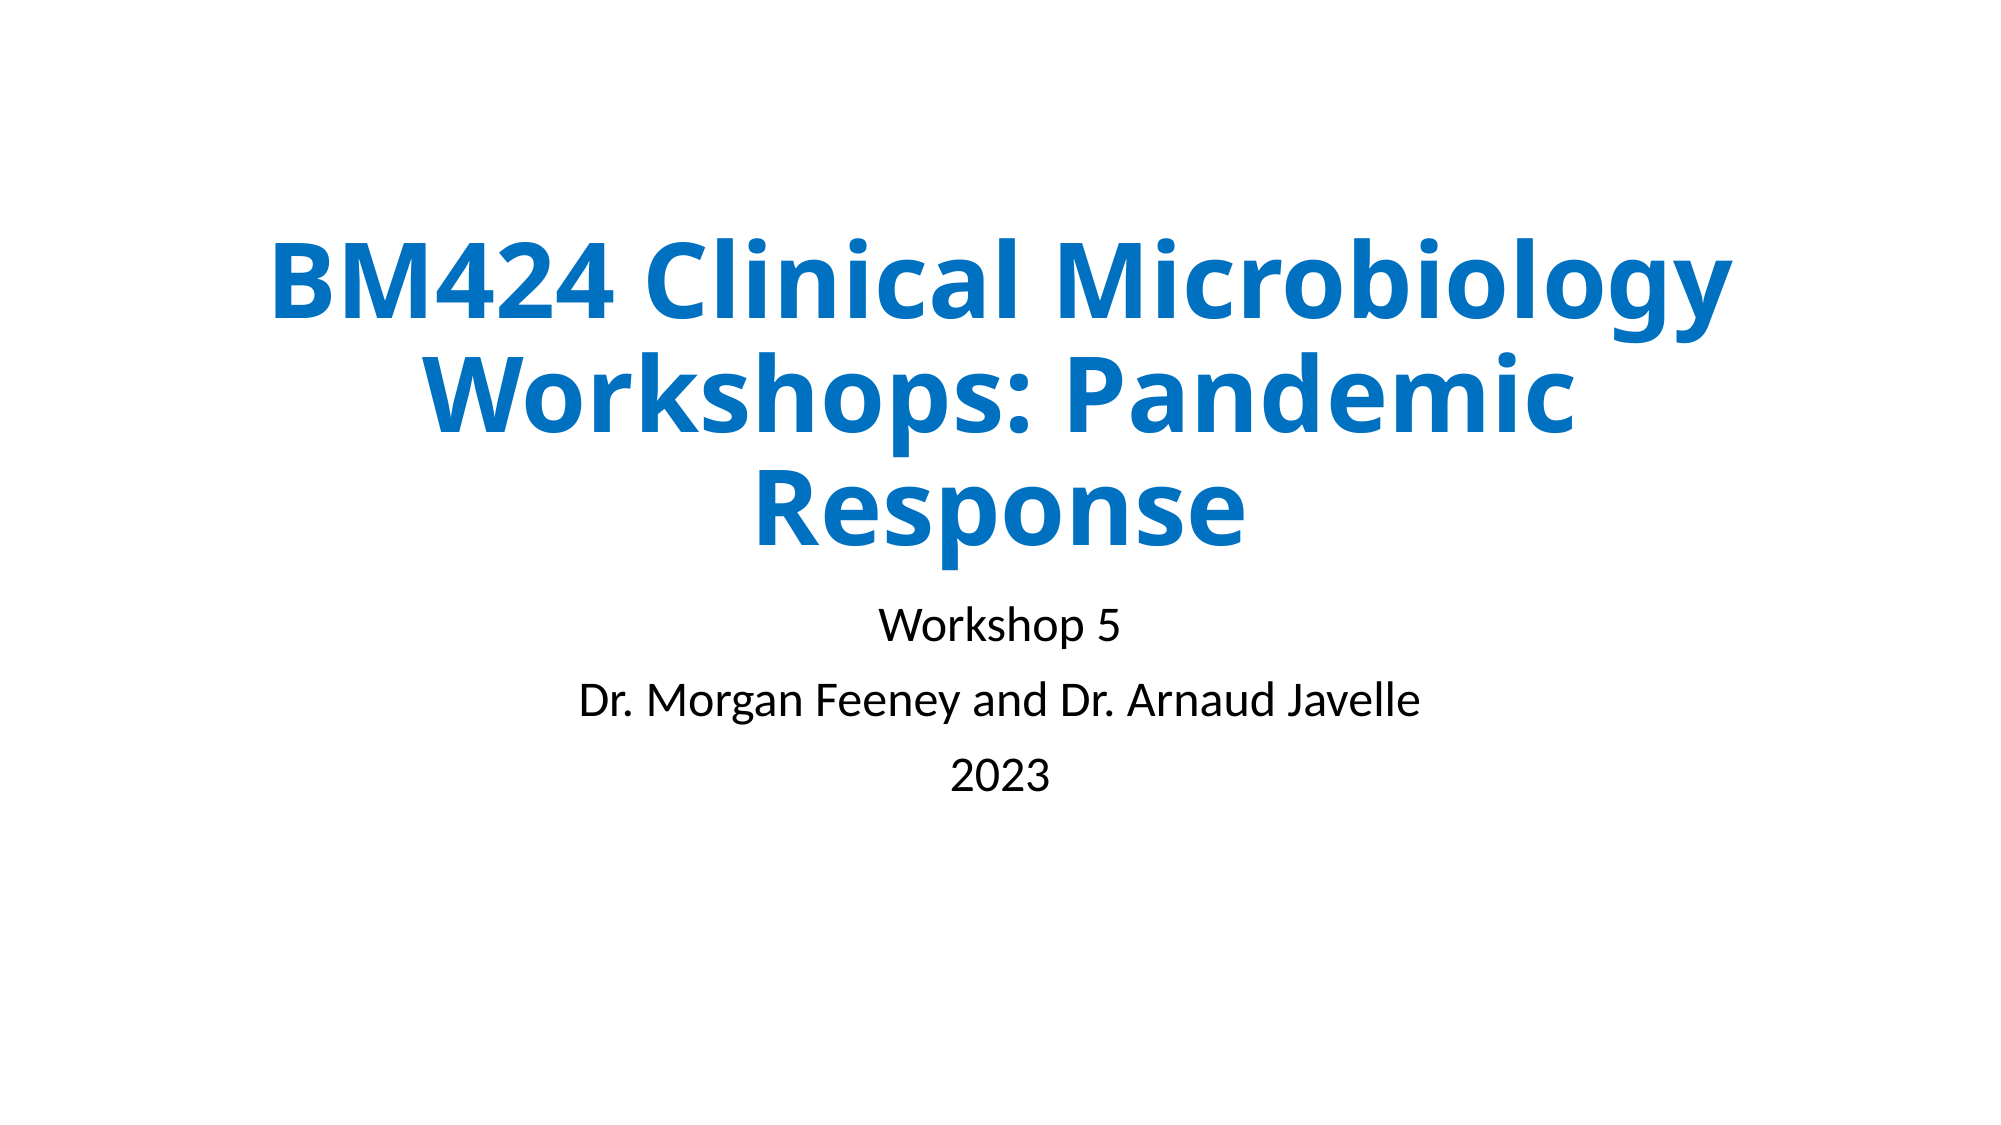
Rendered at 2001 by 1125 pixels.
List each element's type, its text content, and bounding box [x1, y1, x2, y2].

subtitle Workshop 5 Dr. Morgan Feeney and Dr. Arnaud Javelle 2023 [249, 590, 1750, 863]
title BM424 Clinical Microbiology Workshops: Pandemic Response [249, 184, 1750, 576]
